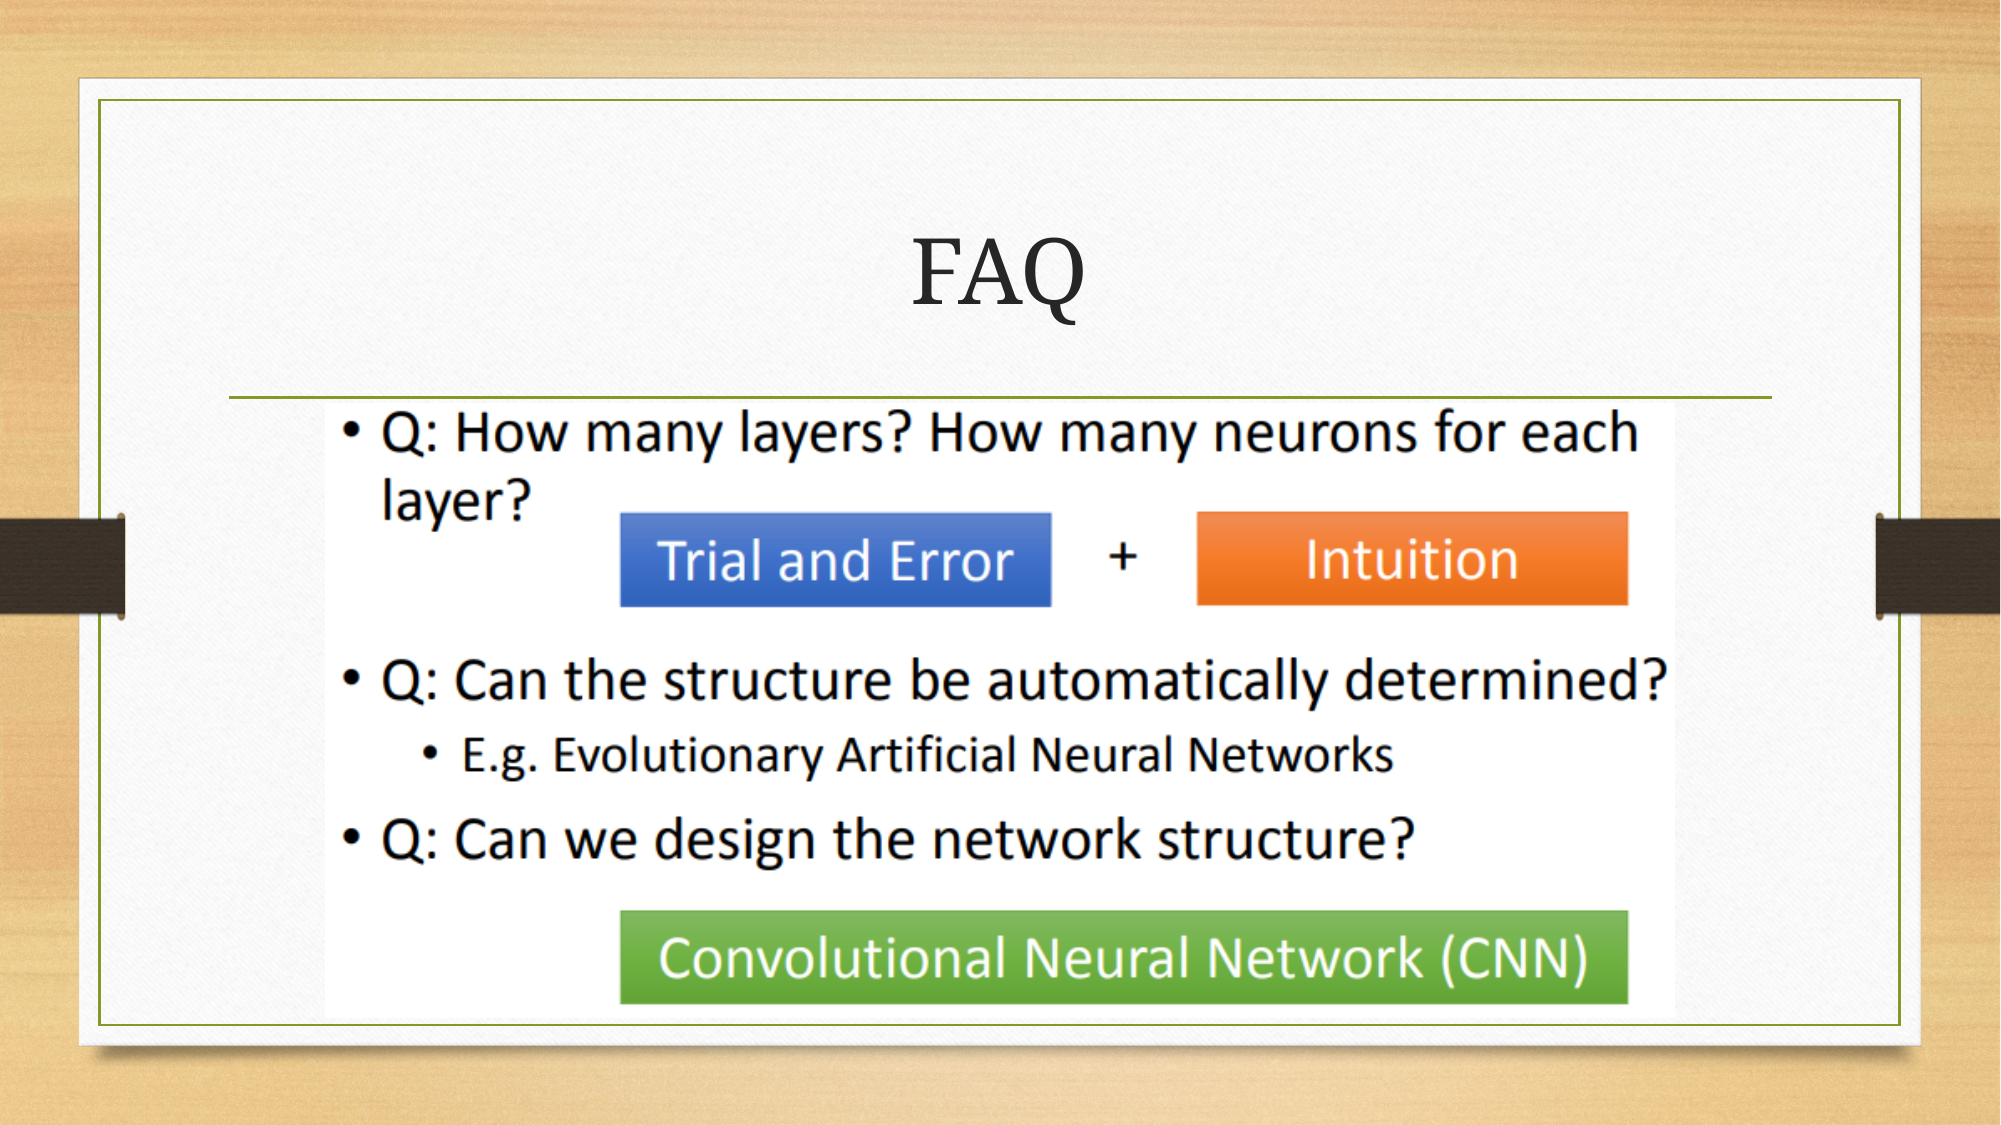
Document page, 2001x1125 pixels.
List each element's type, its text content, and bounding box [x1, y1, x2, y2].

title FAQ [212, 161, 1788, 375]
picture [0, 0, 2001, 1125]
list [325, 403, 1675, 1018]
